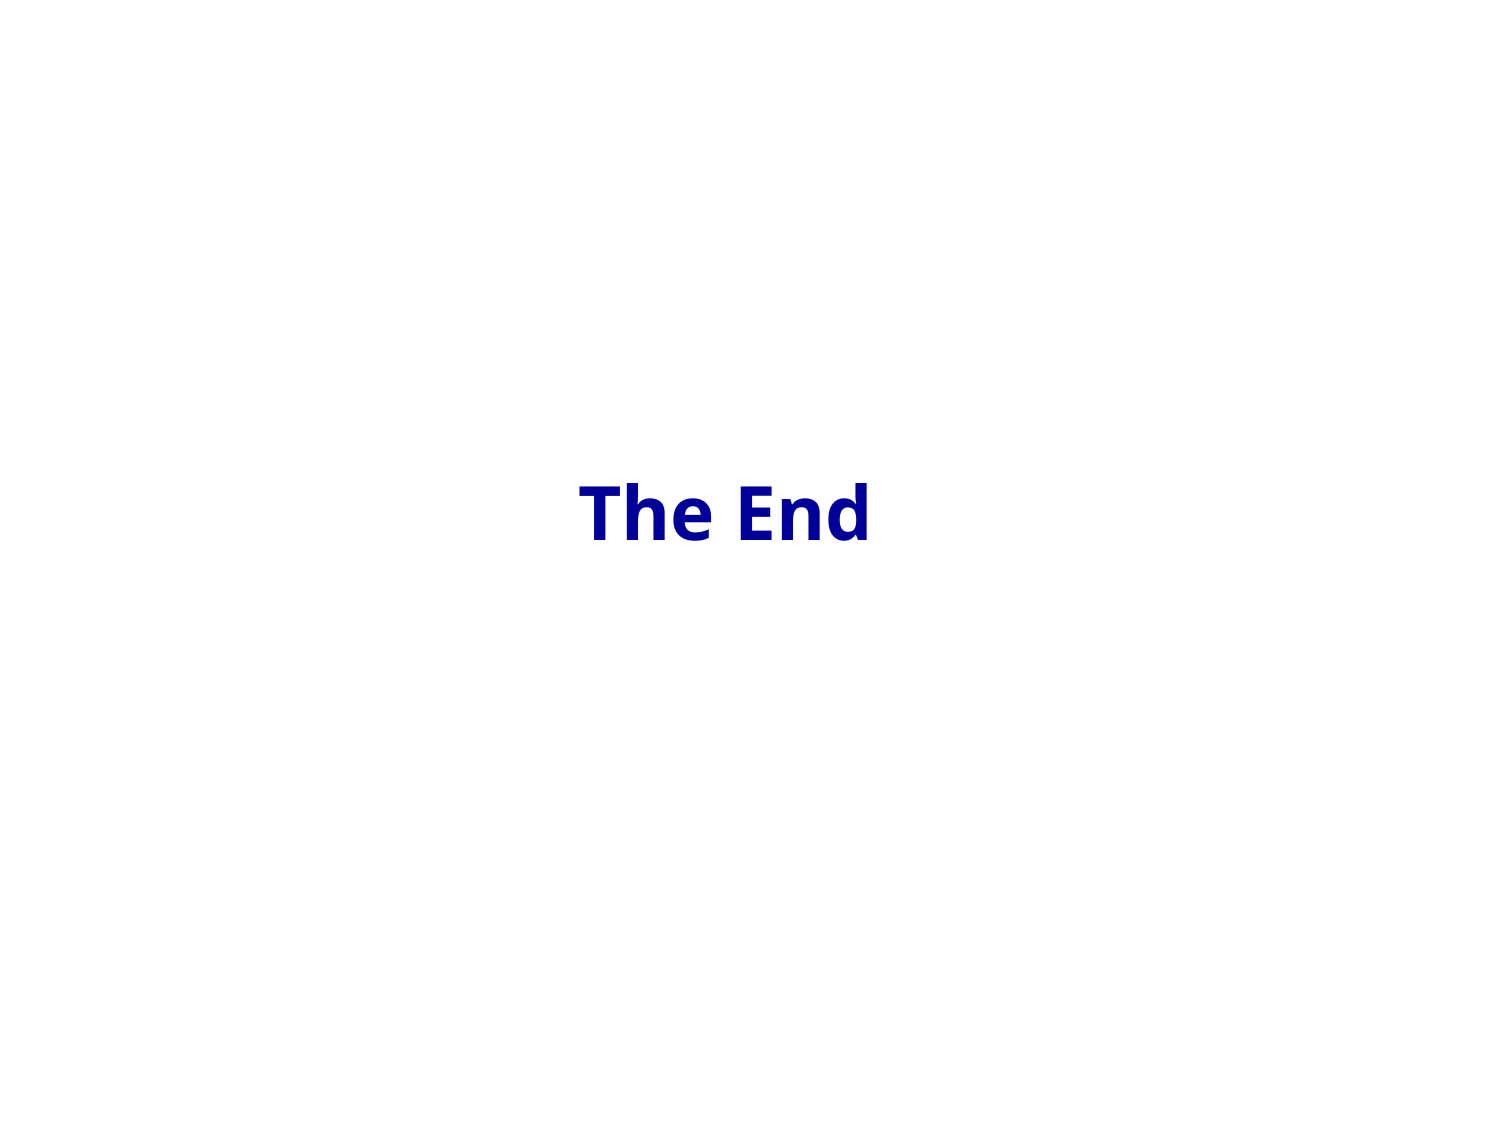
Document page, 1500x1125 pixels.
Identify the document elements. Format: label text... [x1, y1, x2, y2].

text_box The End [61, 457, 1390, 564]
